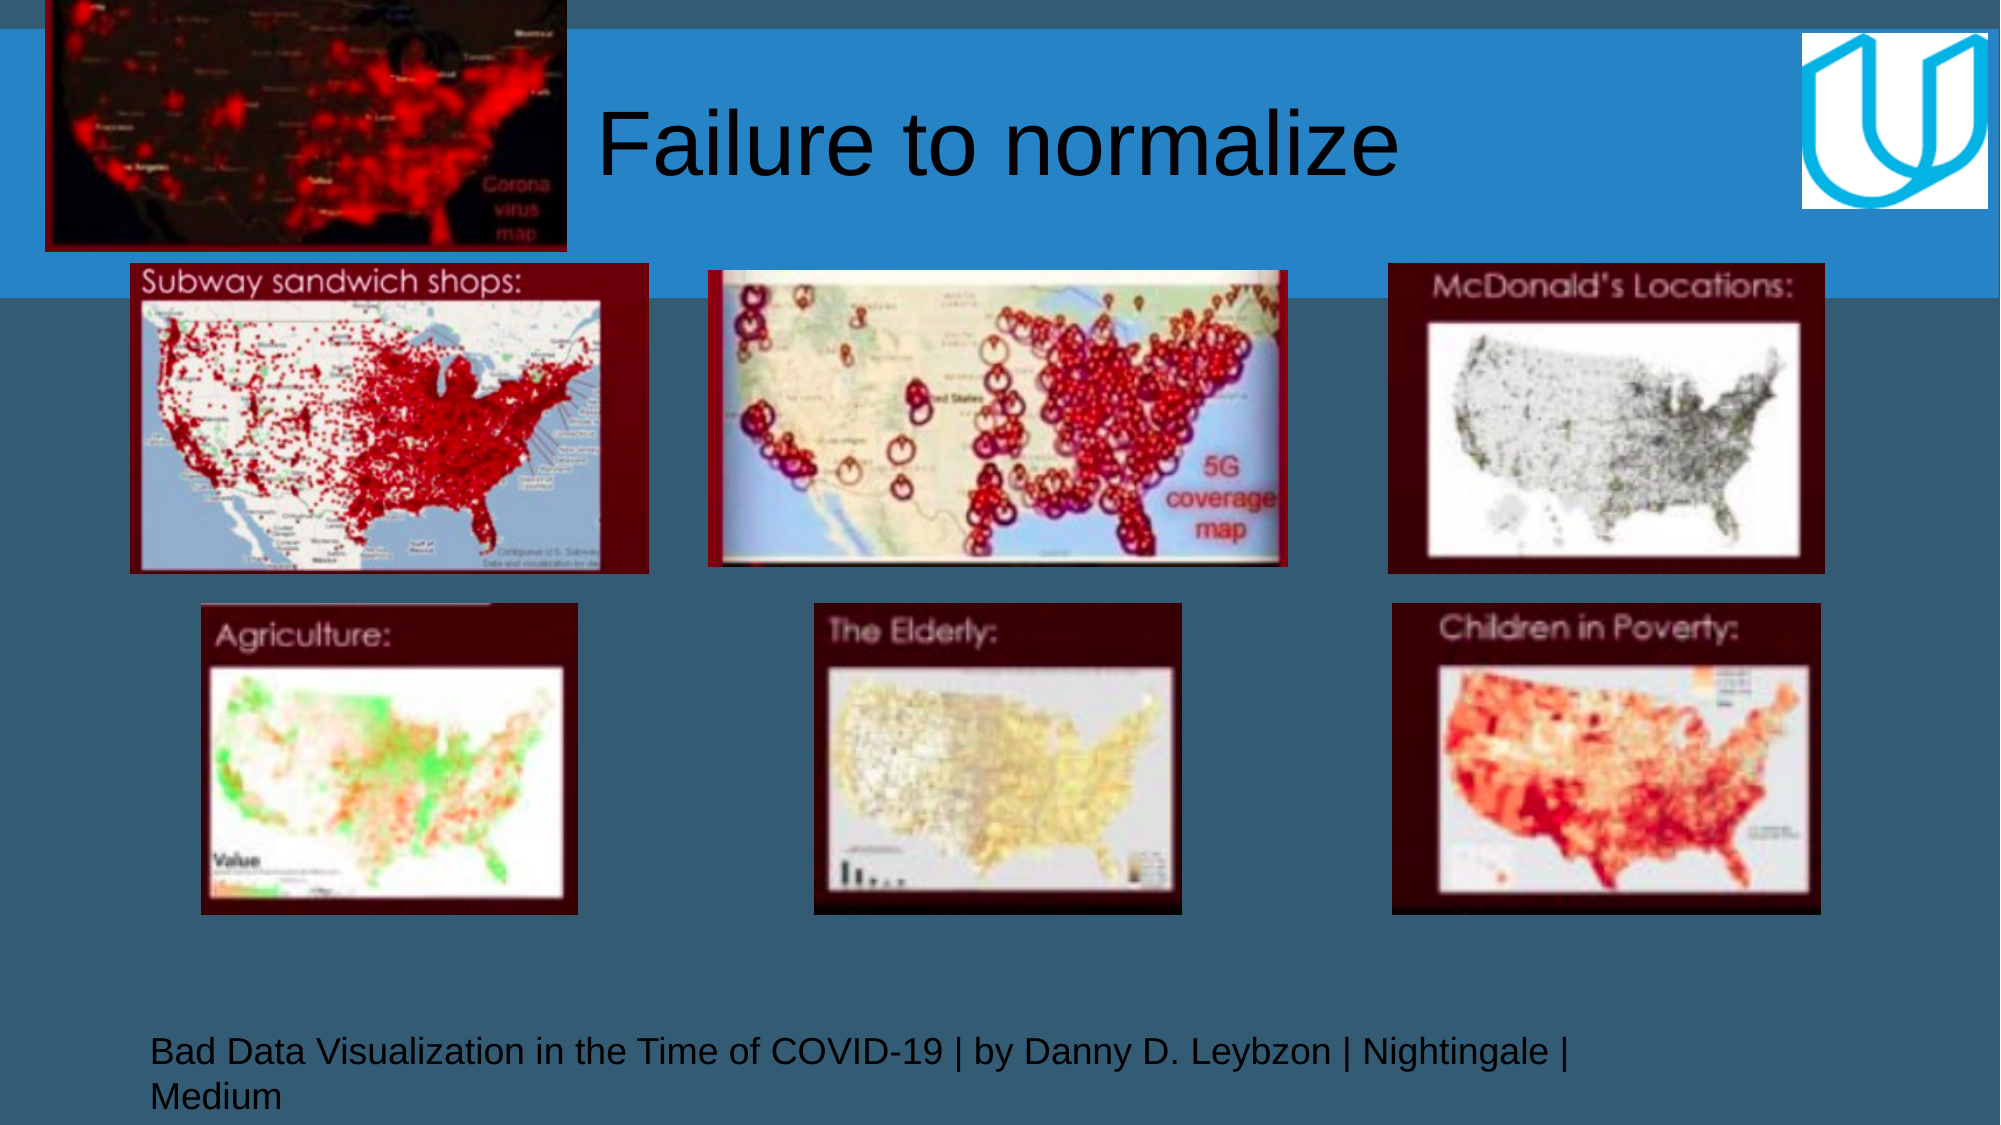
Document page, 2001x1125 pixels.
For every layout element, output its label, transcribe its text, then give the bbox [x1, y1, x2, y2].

picture [1802, 33, 1988, 167]
text_box Bad Data Visualization in the Time of COVID-19 | by Danny D. Leybzon | Nightingale | Medium https://medium.com/nightingale/bad-data-visualization-in-the-time-of-covid-19-5a9f8198ce3e [135, 1019, 1729, 1119]
picture [1392, 603, 1822, 915]
picture [1900, 175, 1911, 189]
picture [1900, 124, 1988, 209]
picture [201, 603, 578, 915]
picture [1932, 48, 1973, 166]
picture [130, 262, 649, 575]
picture [1388, 262, 1825, 575]
picture [708, 269, 1289, 568]
picture [814, 603, 1182, 915]
text_box Failure to normalize [571, 44, 1900, 233]
picture [44, 0, 567, 252]
